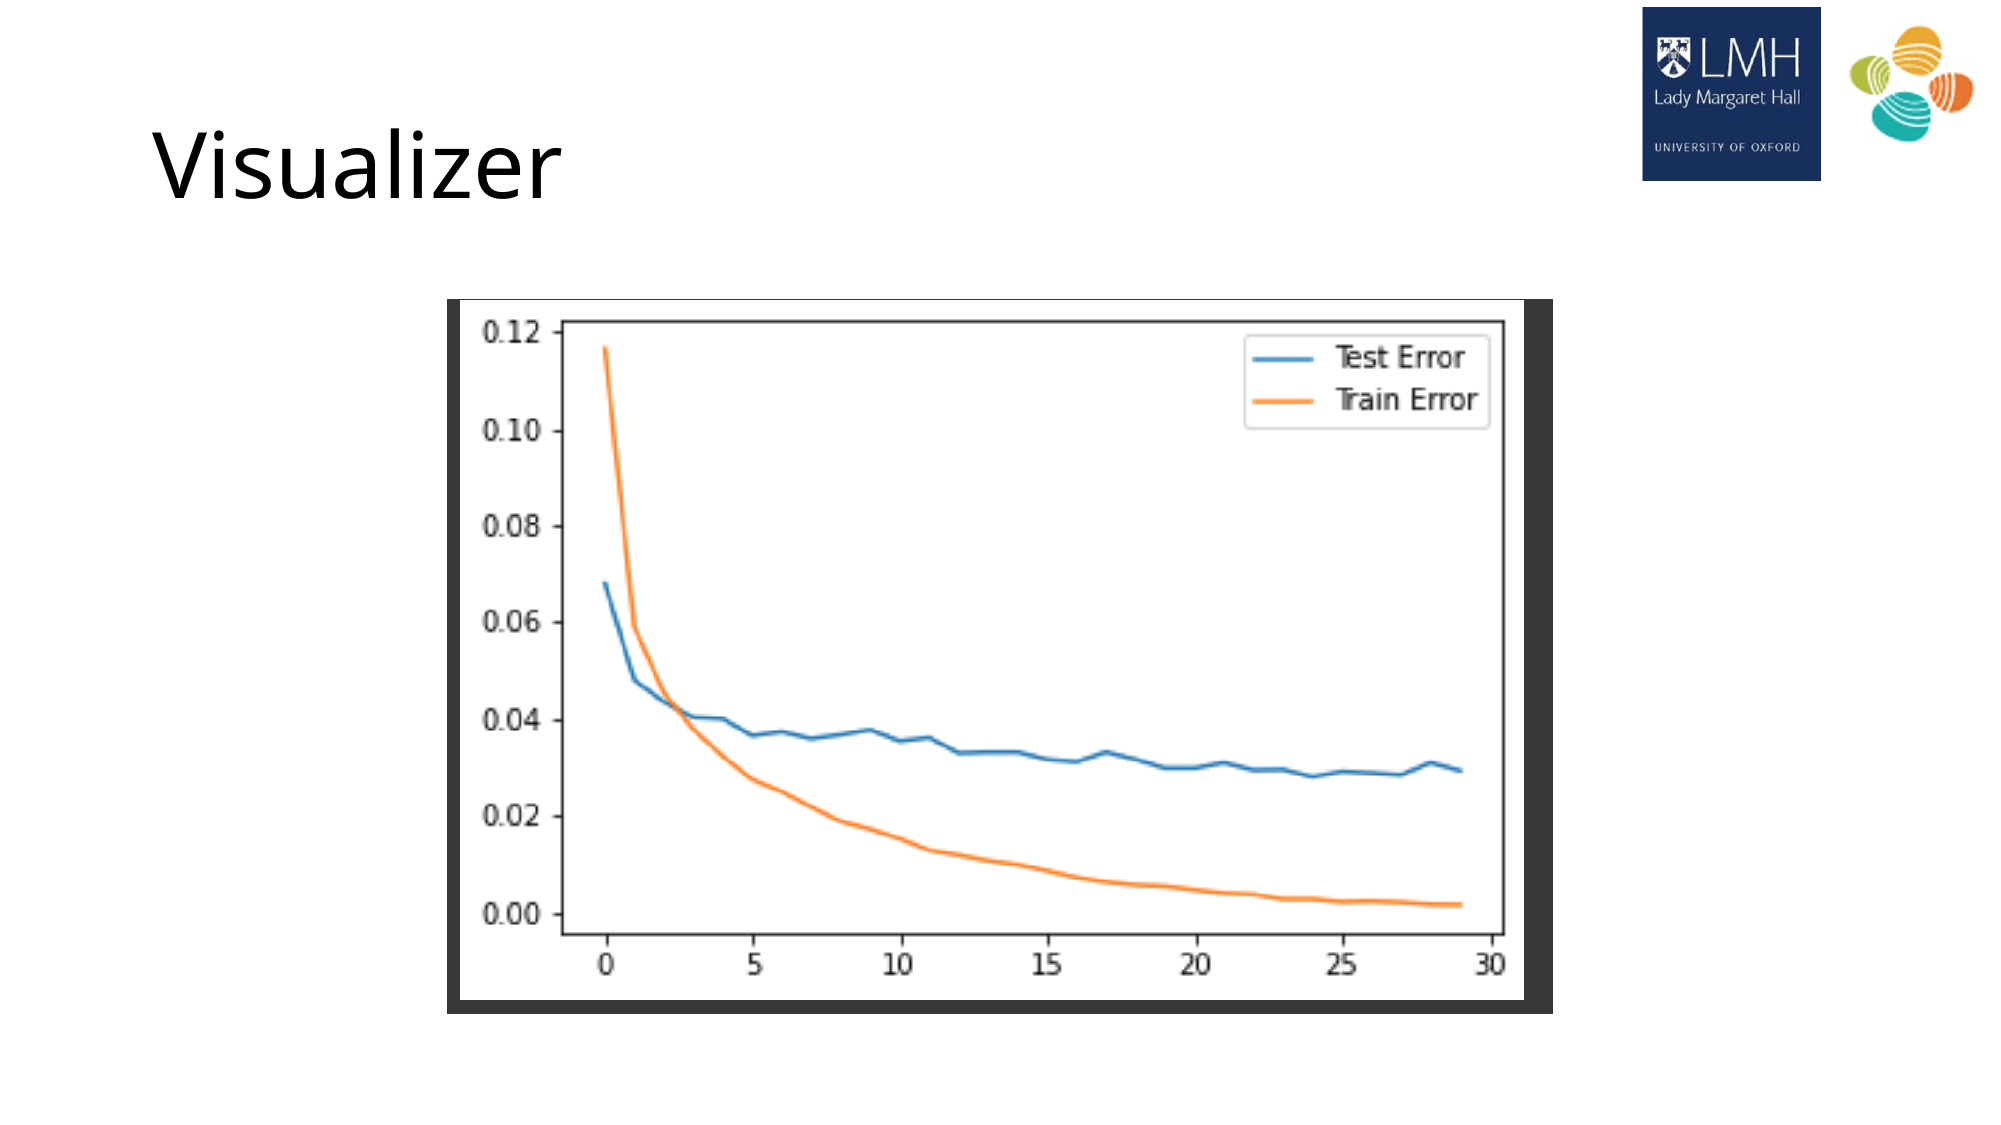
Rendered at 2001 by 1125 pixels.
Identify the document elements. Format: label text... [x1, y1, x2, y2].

title Visualizer [137, 59, 1863, 278]
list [447, 299, 1553, 1014]
picture [1637, 0, 1978, 184]
